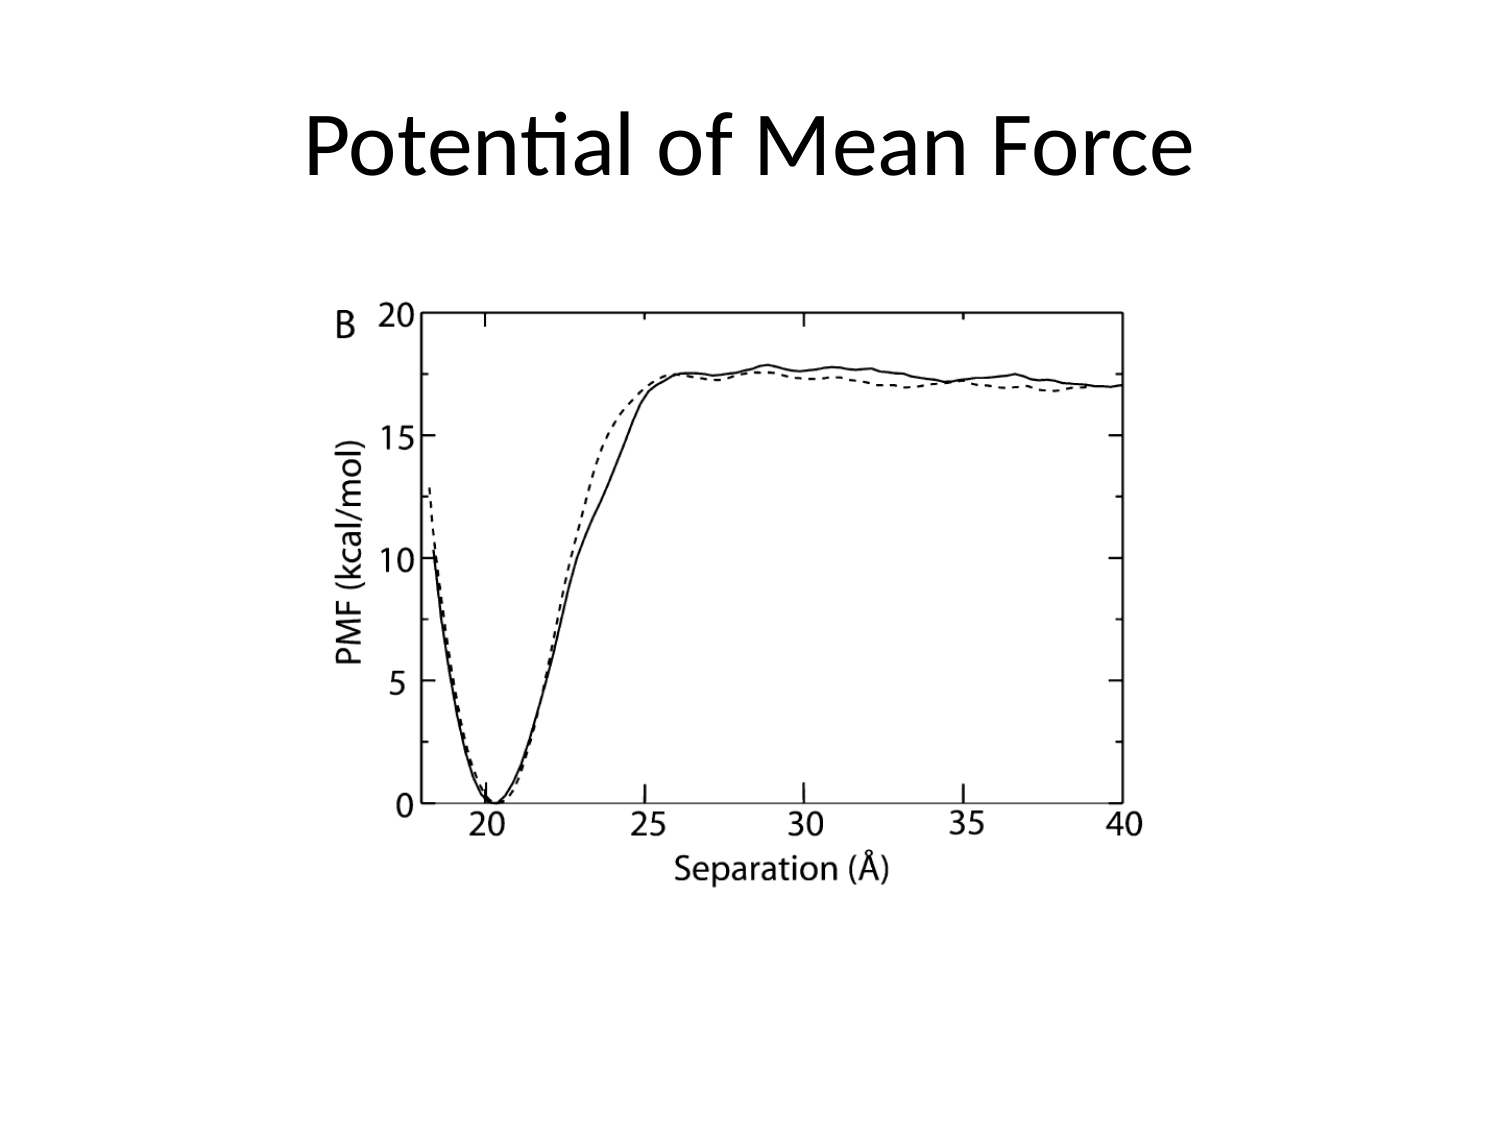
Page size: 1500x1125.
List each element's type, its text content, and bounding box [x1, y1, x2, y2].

picture [314, 285, 1186, 897]
title Potential of Mean Force [75, 45, 1425, 233]
